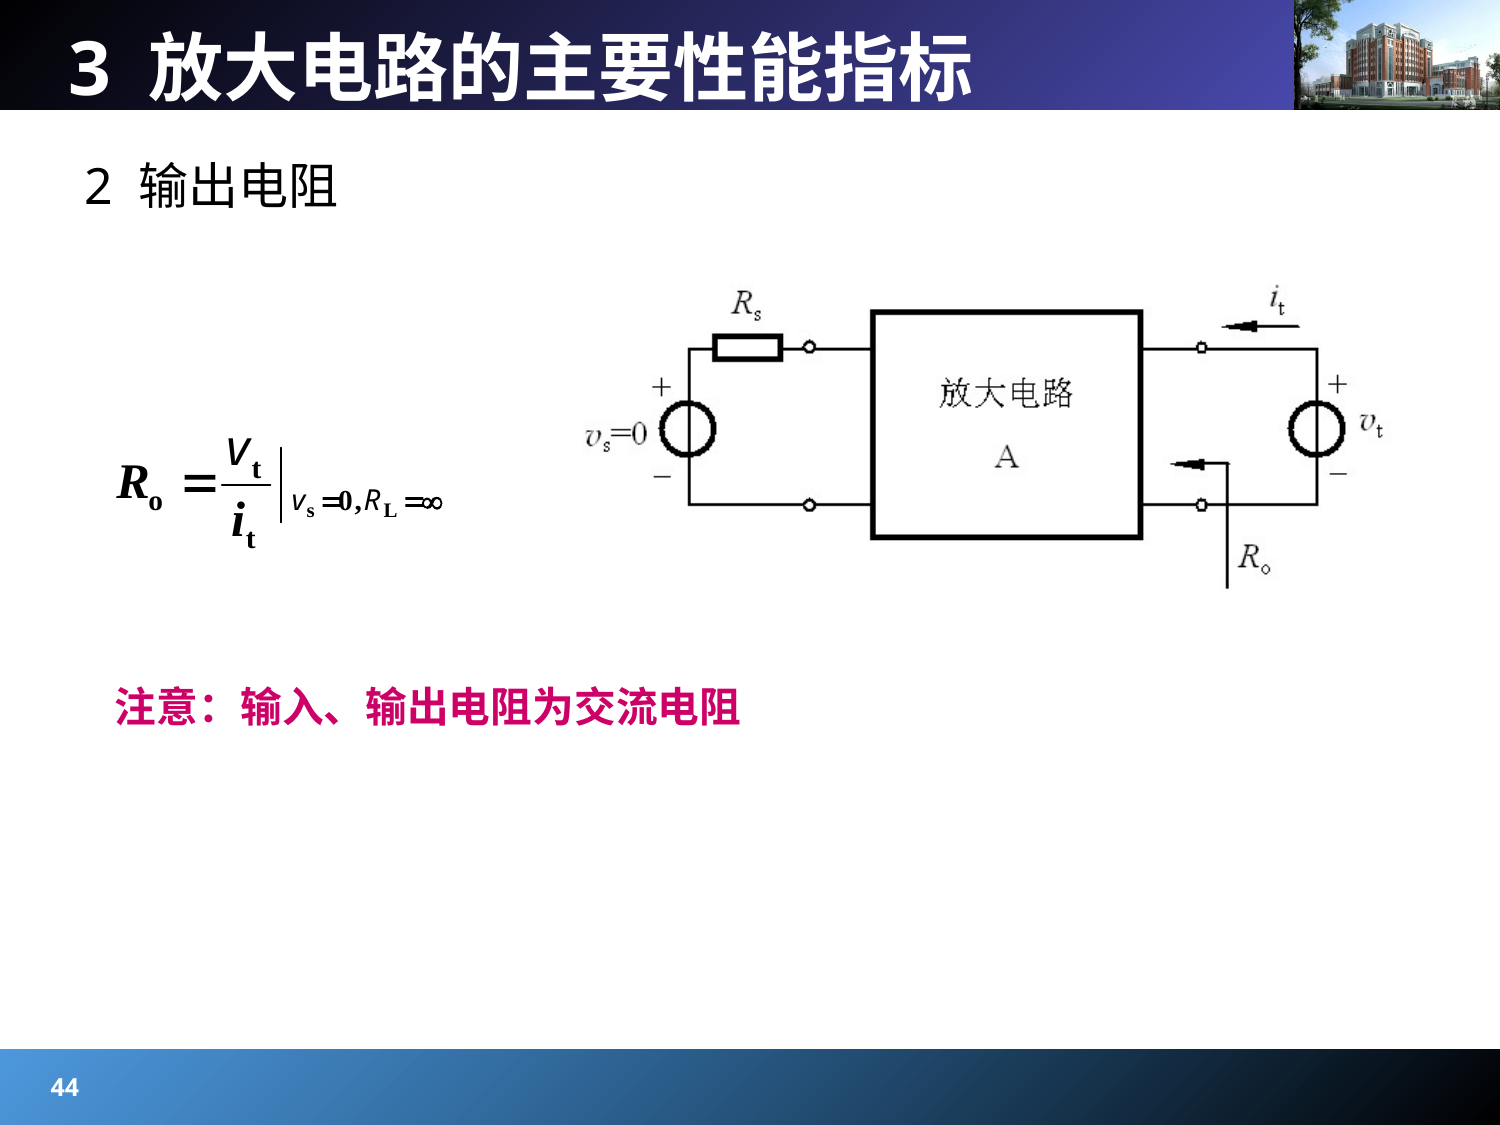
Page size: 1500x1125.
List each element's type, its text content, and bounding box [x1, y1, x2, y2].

picture [1294, 0, 1500, 110]
title 3 放大电路的主要性能指标 [53, 1, 1149, 129]
text_box 注意：输入、输出电阻为交流电阻 [100, 663, 953, 738]
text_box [106, 415, 455, 561]
text_box 2 输出电阻 [70, 146, 411, 222]
picture [560, 261, 1404, 606]
